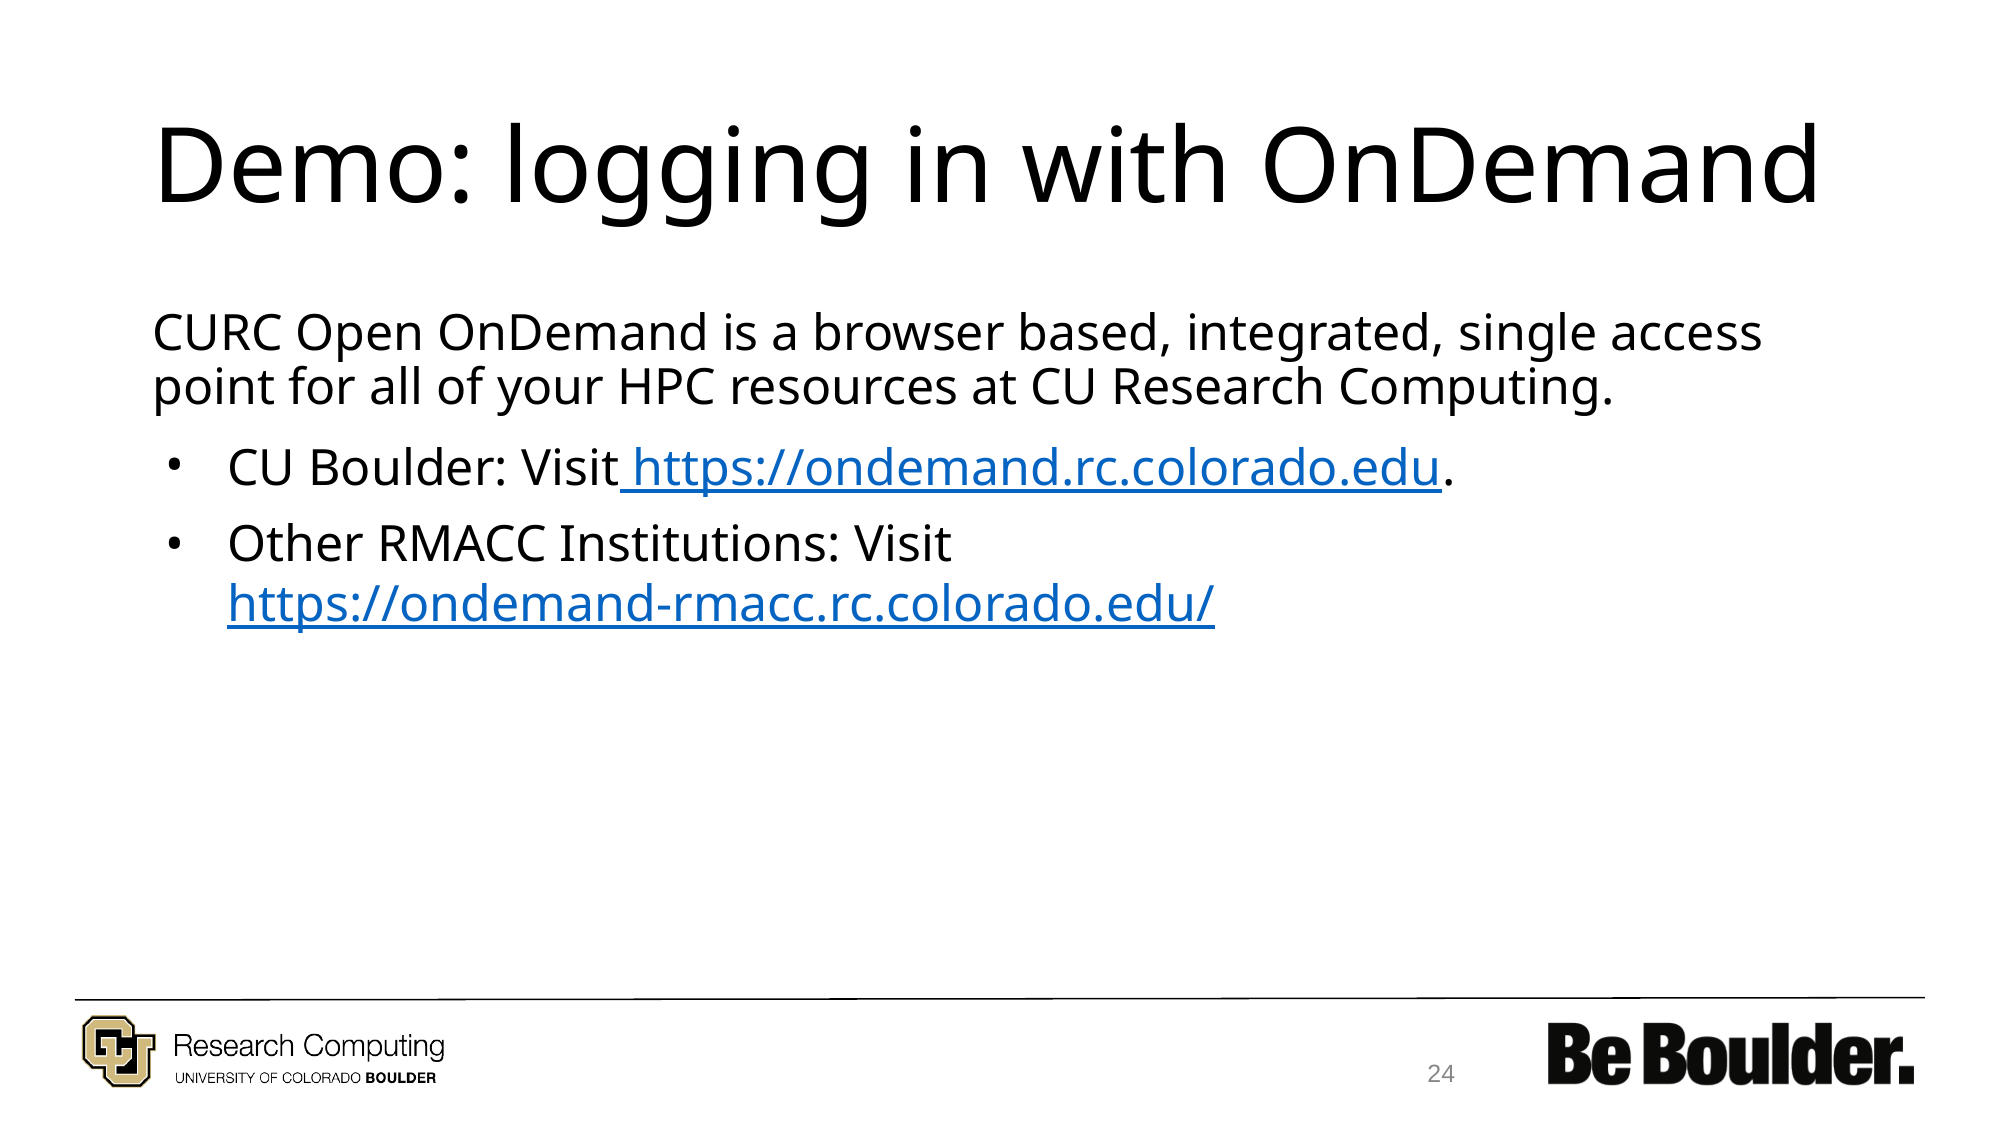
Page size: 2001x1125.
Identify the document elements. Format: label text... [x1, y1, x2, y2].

picture [1524, 1015, 1938, 1088]
list CURC Open OnDemand is a browser based, integrated, single access point for all of your HPC resources at CU Research Computing. CU Boulder: Visit https://ondemand.rc.colorado.edu. Other RMACC Institutions: Visit https://ondemand-rmacc.rc.colorado.edu/ [137, 299, 1863, 983]
slide_number 24 [1412, 1042, 1525, 1103]
picture [81, 1015, 444, 1088]
title Demo: logging in with OnDemand [137, 59, 1863, 278]
